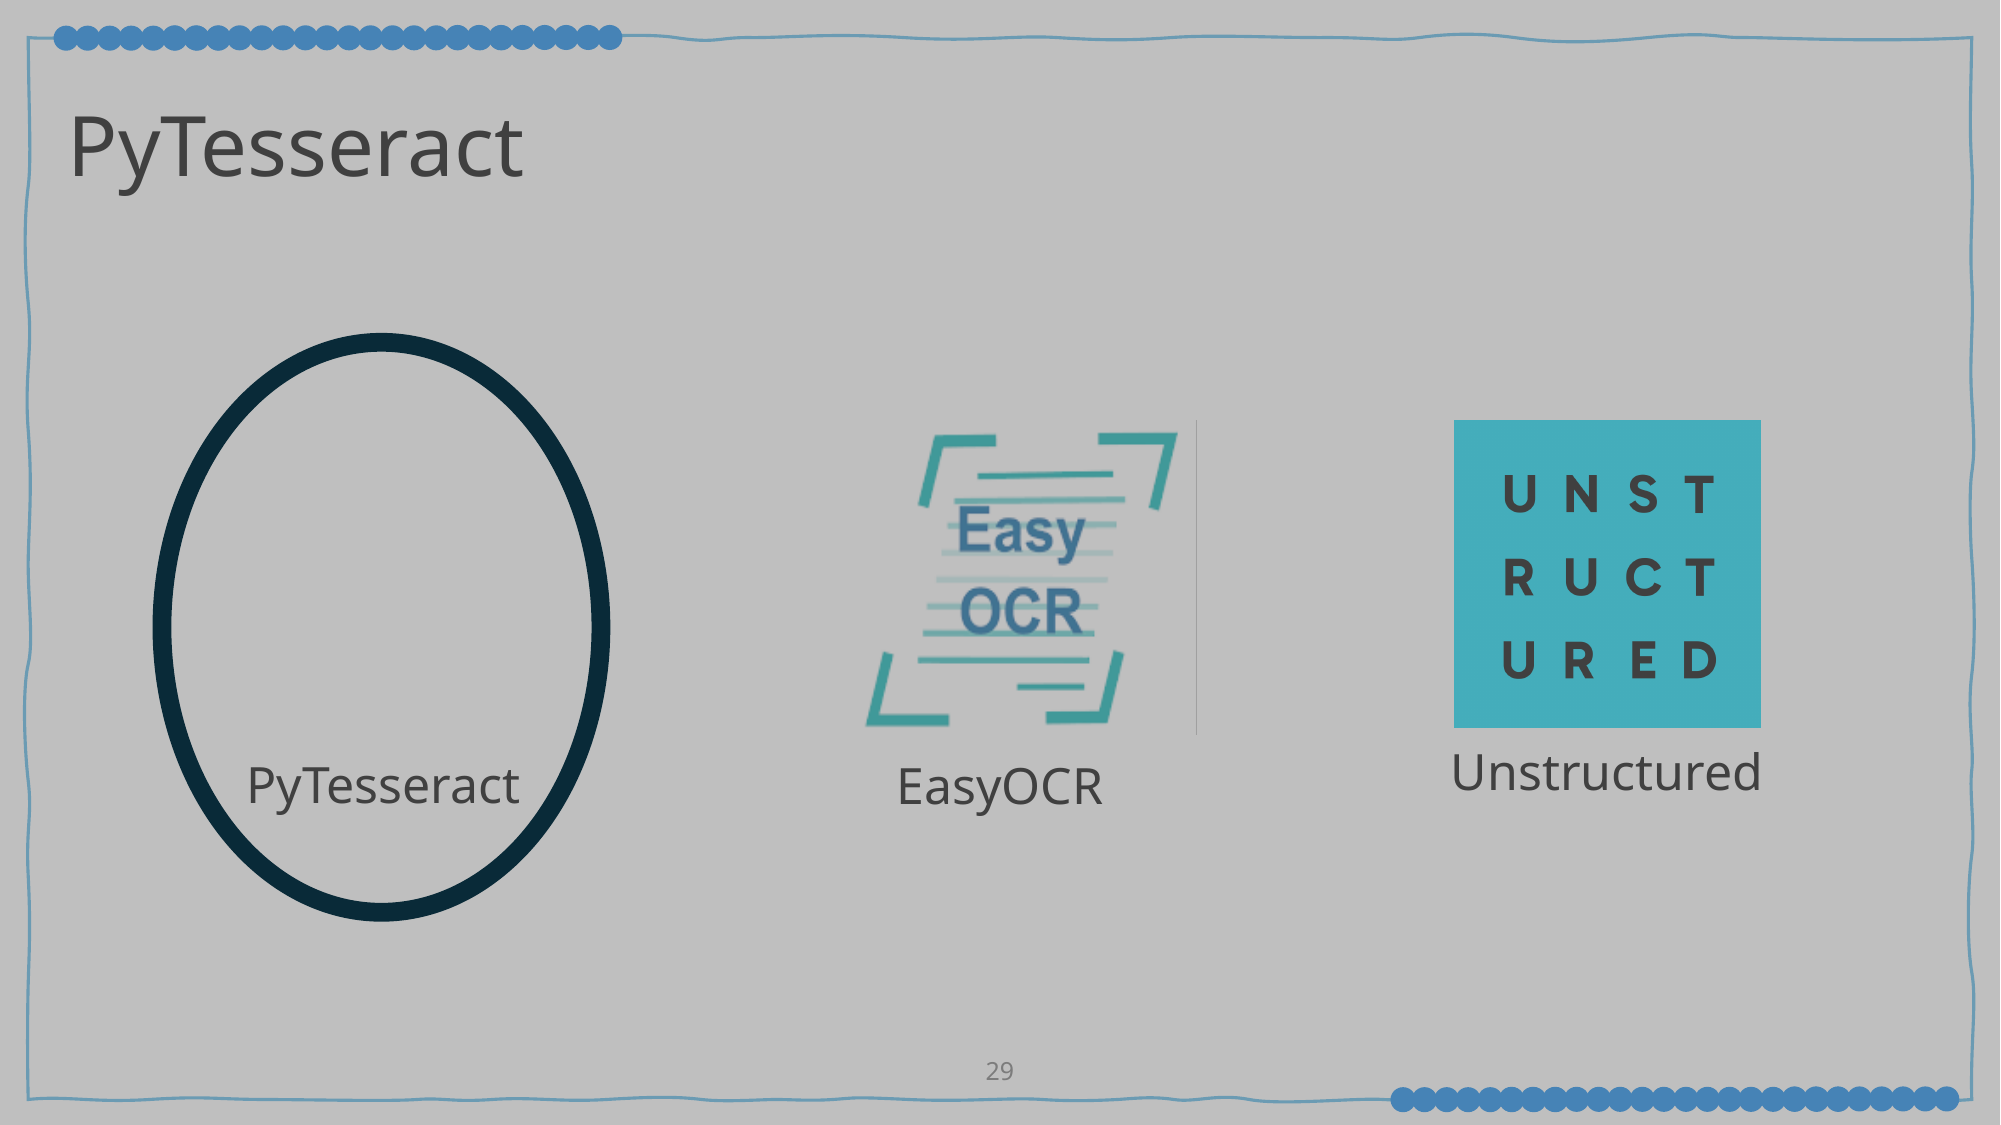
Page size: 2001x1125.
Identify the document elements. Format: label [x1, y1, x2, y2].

text_box [1425, 420, 1791, 809]
text_box [53, 24, 623, 52]
text_box [219, 823, 543, 914]
text_box [1389, 1085, 1960, 1113]
text_box [160, 437, 216, 818]
text_box [256, 340, 507, 391]
text_box [0, 0, 2000, 1125]
text_box [845, 420, 1199, 824]
text_box [216, 391, 552, 823]
text_box [552, 444, 603, 810]
